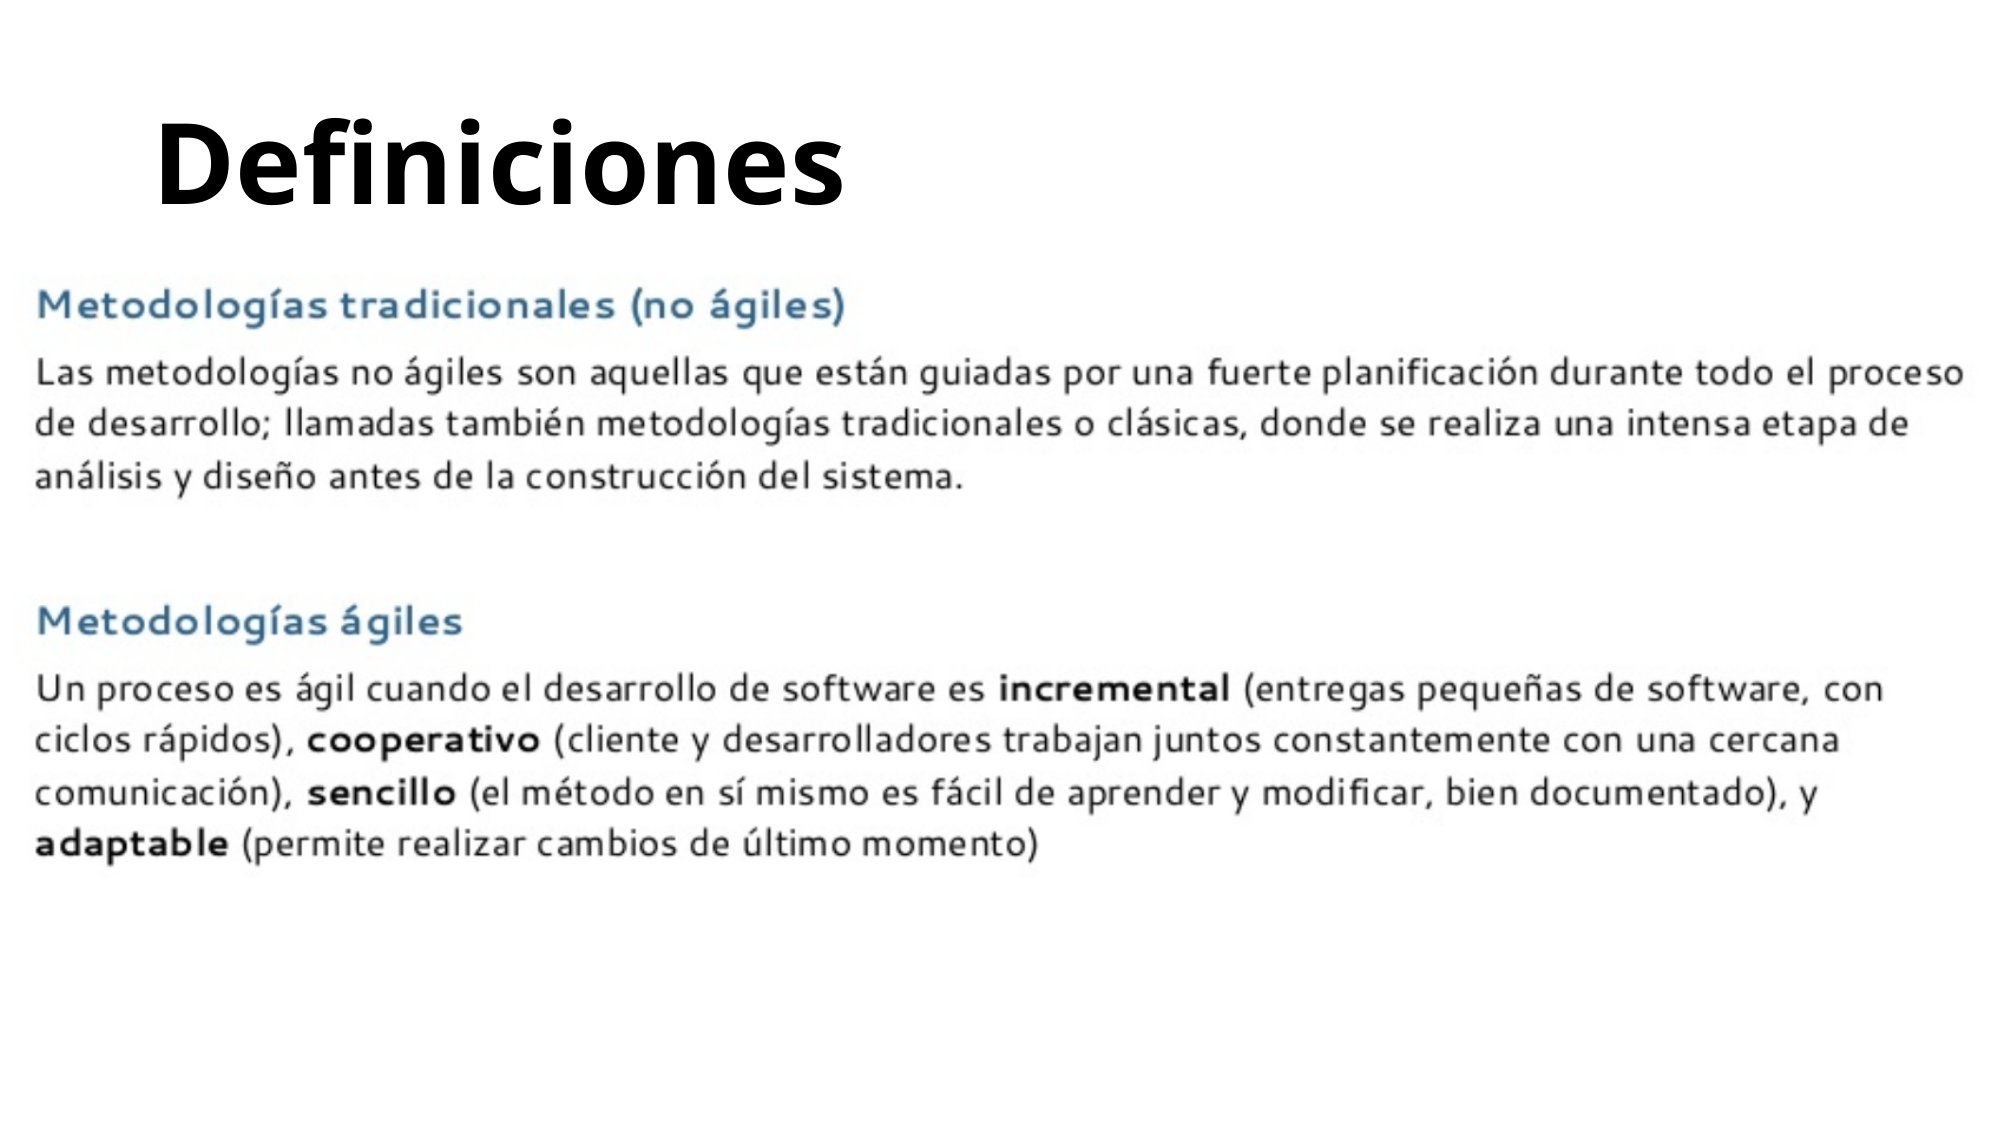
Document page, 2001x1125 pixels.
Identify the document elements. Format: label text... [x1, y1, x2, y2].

title Definiciones [137, 59, 1863, 269]
picture [13, 269, 1984, 919]
